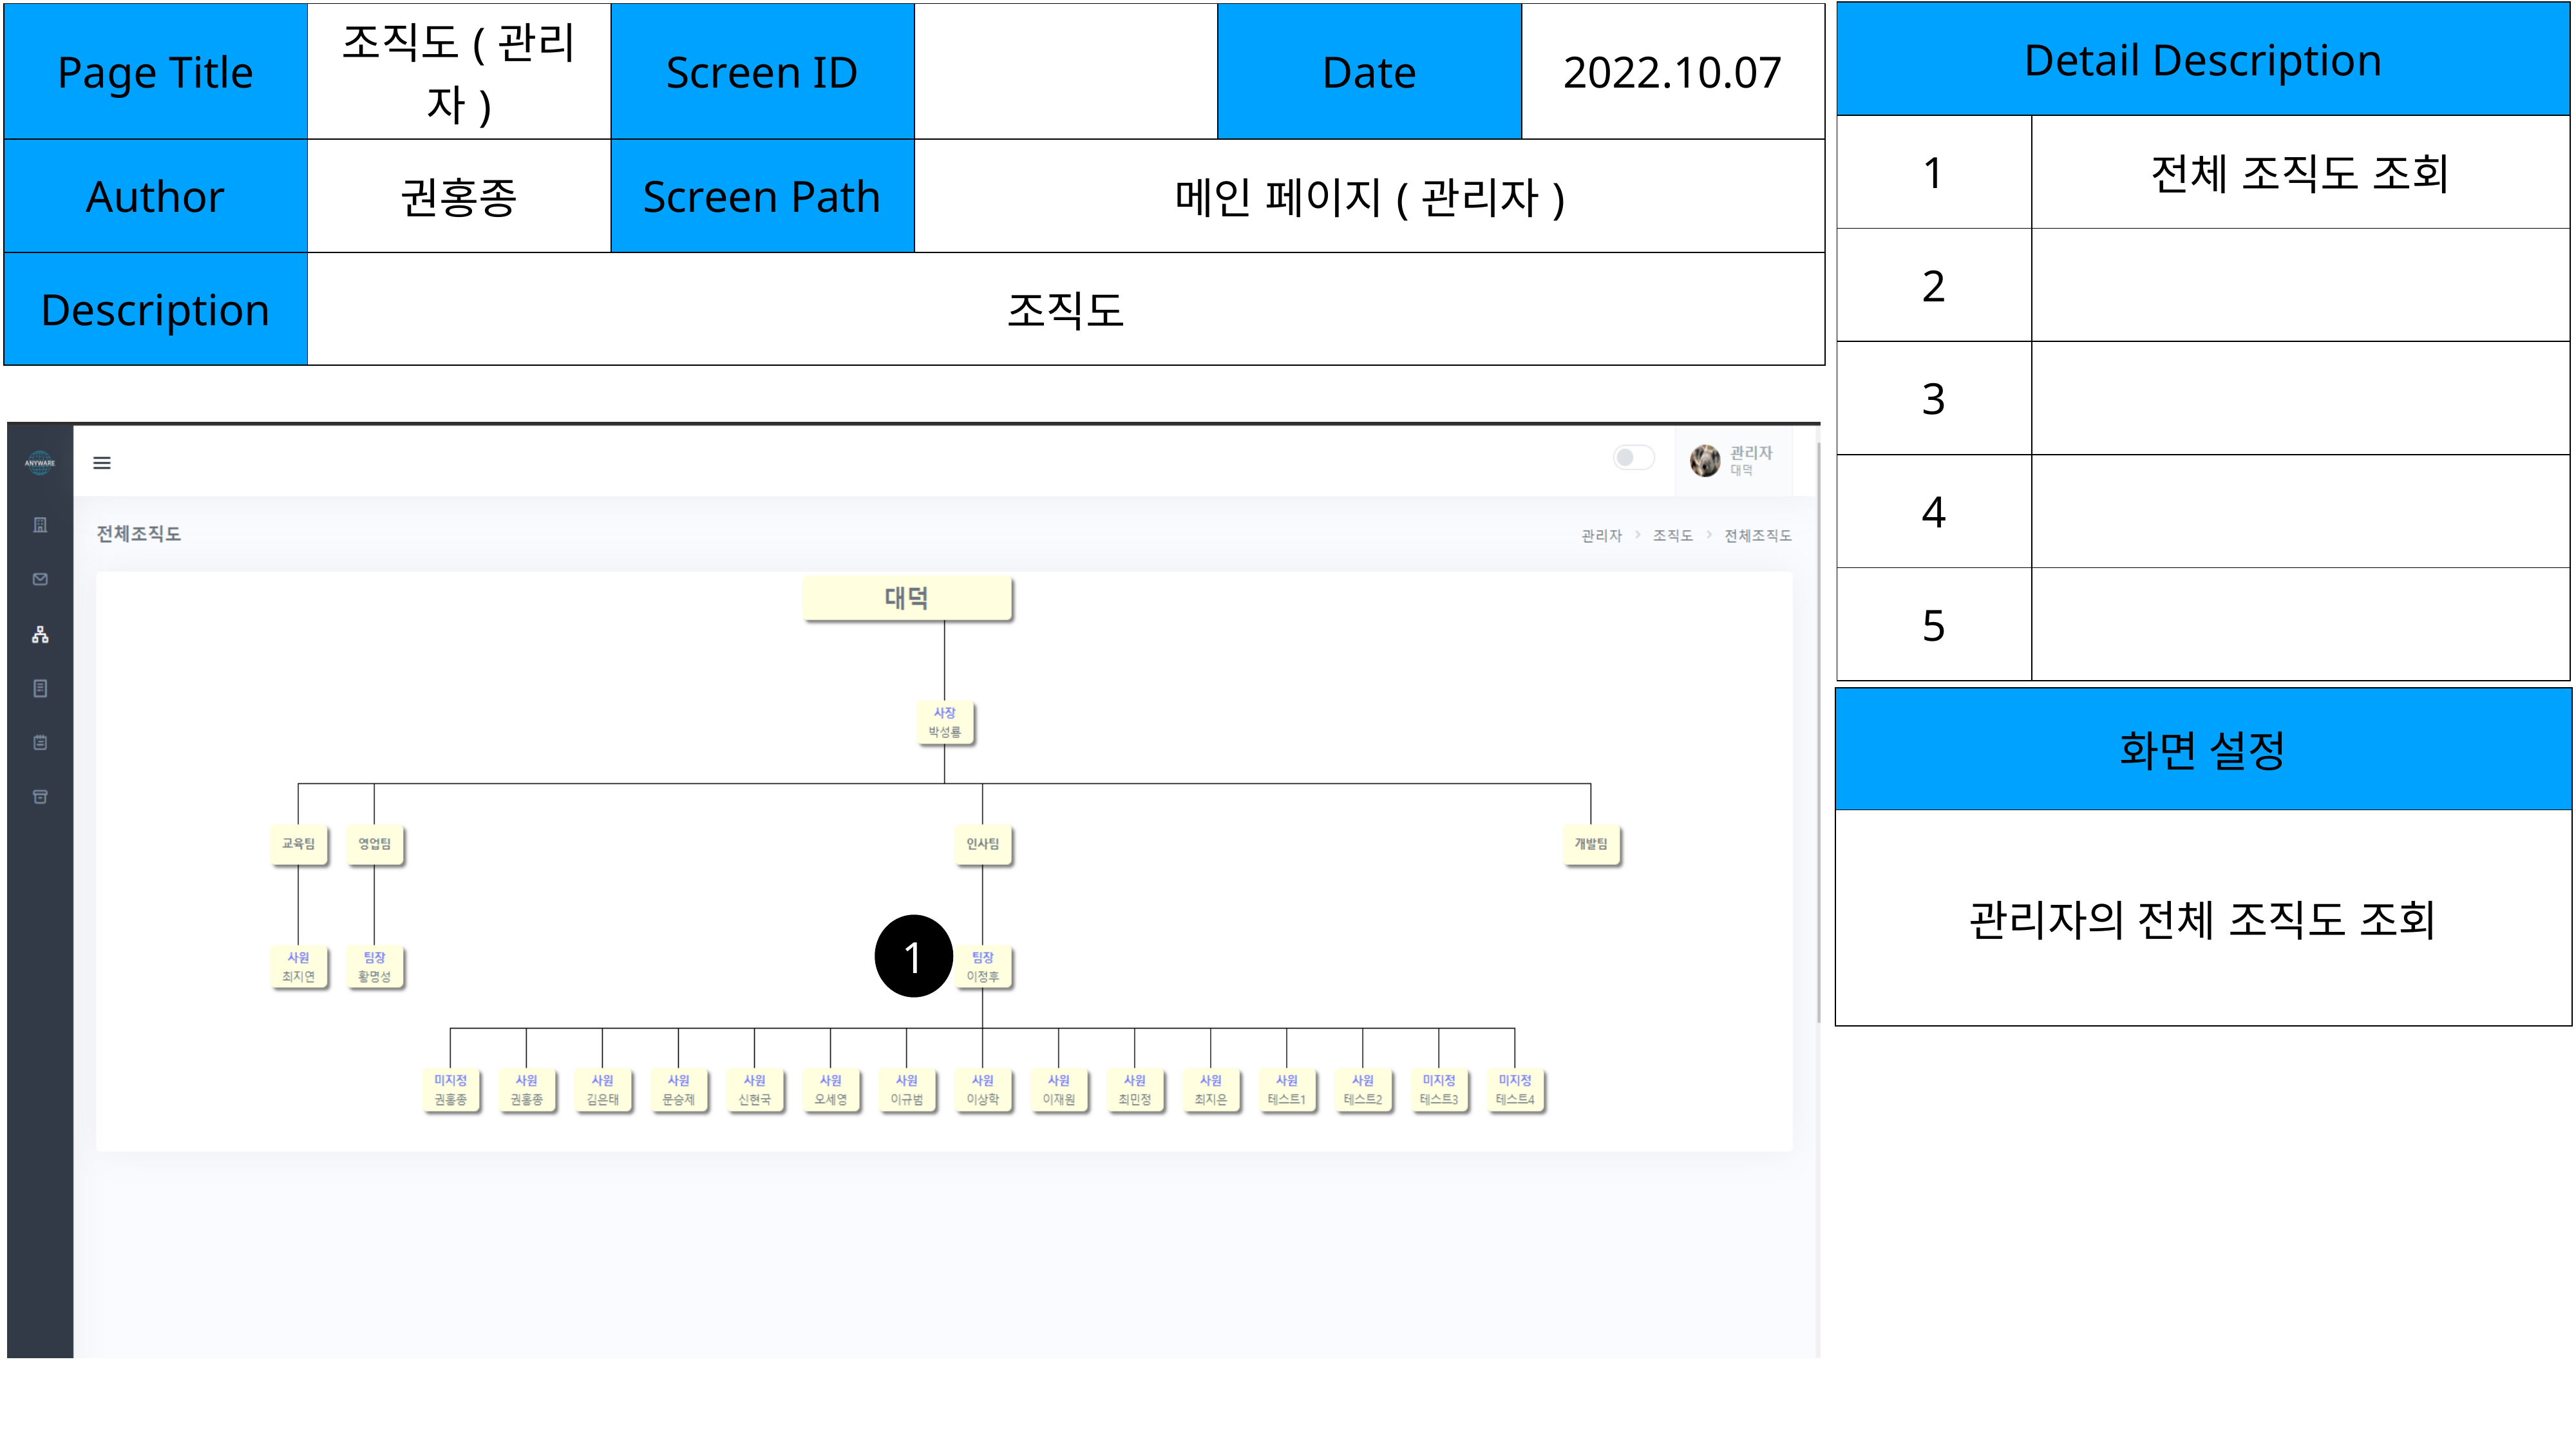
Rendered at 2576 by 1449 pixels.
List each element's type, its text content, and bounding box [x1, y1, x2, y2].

table_header Page Title [5, 4, 307, 138]
table_cell 2 [1837, 229, 2031, 341]
table_header [915, 4, 1217, 138]
table_cell 1 [1837, 116, 2031, 228]
table_header 화면 설정 [1836, 688, 2571, 810]
table_cell [2032, 455, 2570, 567]
table_cell 5 [1837, 568, 2031, 680]
table_header 2022.10.07 [1522, 4, 1824, 138]
table_cell 4 [1837, 455, 2031, 567]
table_cell Screen Path [612, 140, 914, 252]
table_cell 권홍종 [308, 140, 611, 252]
table_header 조직도(관리자) [308, 4, 611, 138]
table_cell 조직도 [308, 253, 1824, 365]
table_header Detail Description [1837, 3, 2570, 115]
table_cell 관리자의 전체 조직도 조회 [1836, 810, 2571, 1025]
table_header Screen ID [612, 4, 914, 138]
table_cell Author [5, 140, 307, 252]
table_cell 3 [1837, 342, 2031, 454]
picture [7, 422, 1821, 1359]
table_cell [2032, 568, 2570, 680]
table_cell 메인 페이지(관리자) [915, 140, 1824, 252]
table_cell 전체 조직도 조회 [2032, 116, 2570, 228]
table_header Date [1218, 4, 1521, 138]
table_cell [2032, 342, 2570, 454]
table_cell Description [5, 253, 307, 365]
table_cell [2032, 229, 2570, 341]
